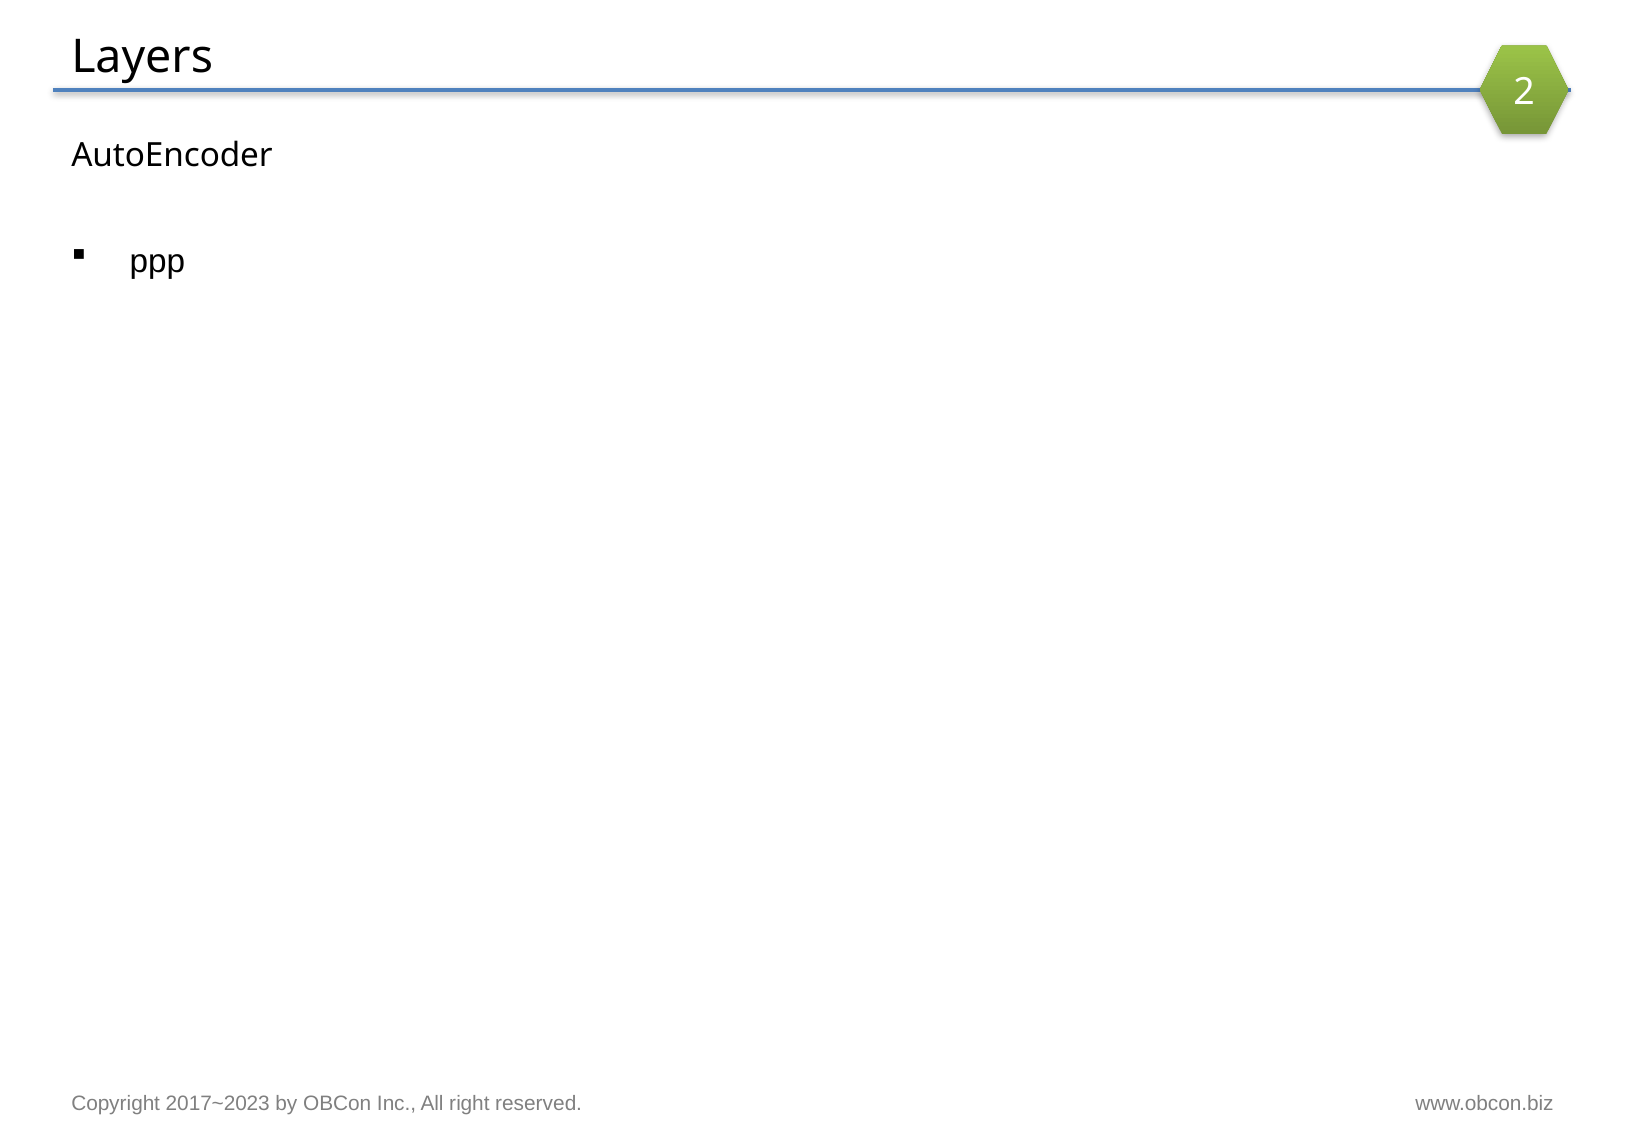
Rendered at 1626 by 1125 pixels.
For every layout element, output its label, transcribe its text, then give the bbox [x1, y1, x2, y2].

title Layers [56, 19, 1569, 90]
list AutoEncoder [56, 125, 1569, 181]
text_box 2 [1479, 45, 1569, 134]
text_box ppp [56, 231, 1569, 287]
